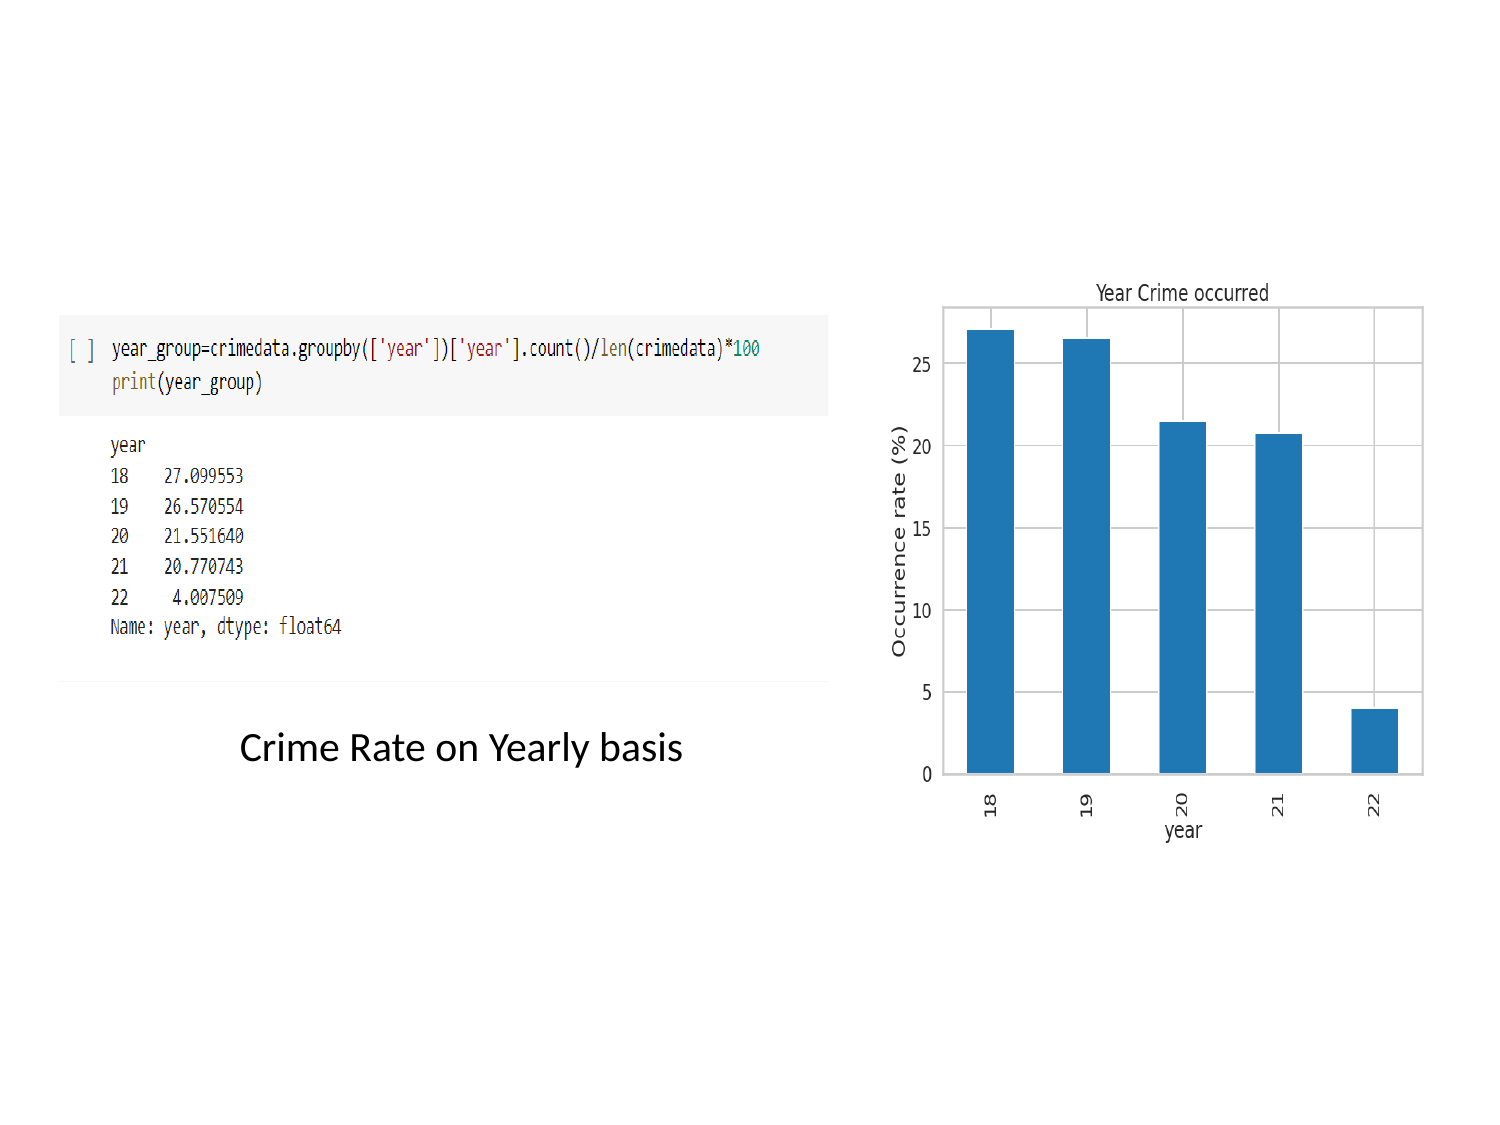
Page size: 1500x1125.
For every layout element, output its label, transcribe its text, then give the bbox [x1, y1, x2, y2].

text_box Crime Rate on Yearly basis [225, 712, 752, 778]
picture [37, 312, 829, 682]
picture [886, 275, 1427, 850]
